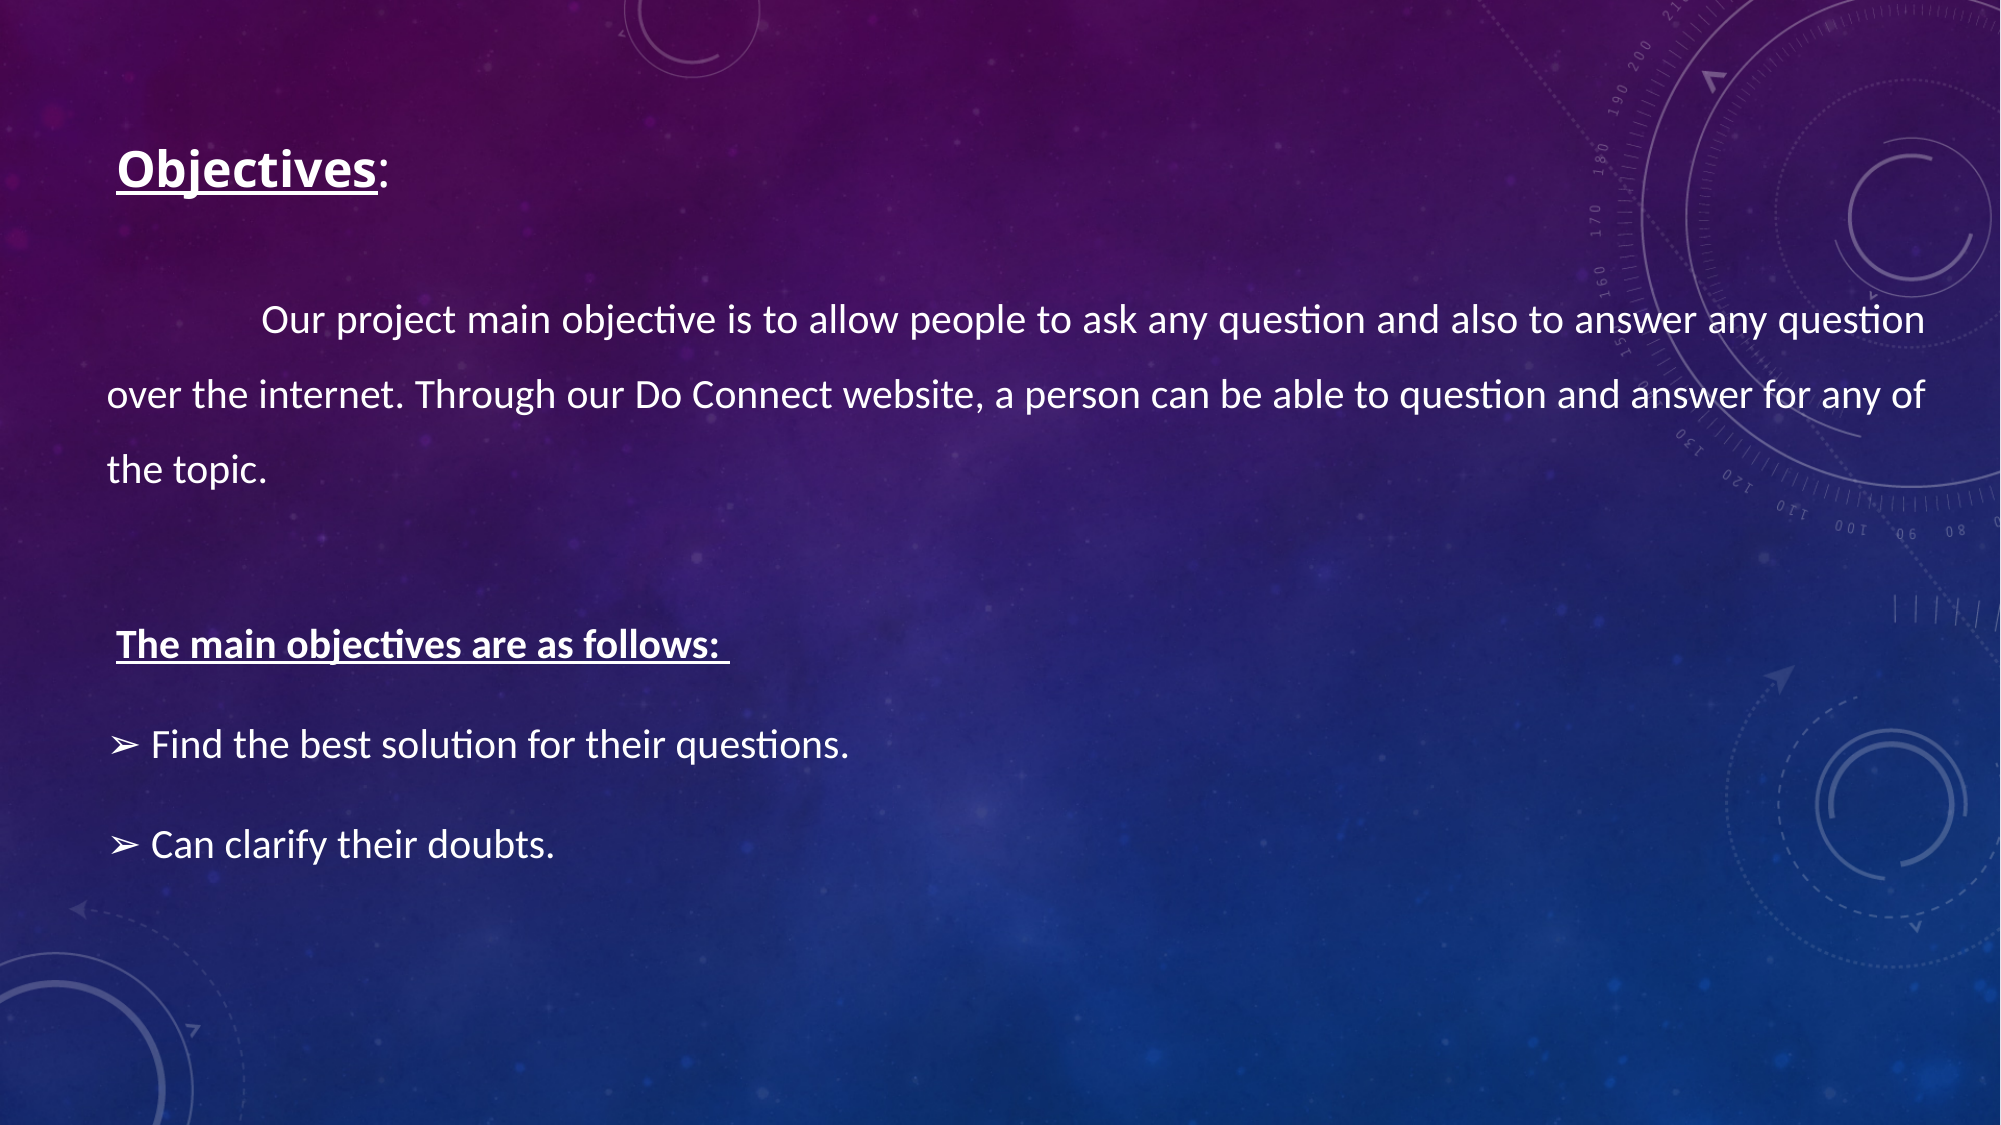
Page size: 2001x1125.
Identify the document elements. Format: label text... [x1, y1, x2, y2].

text_box Objectives: [101, 130, 407, 205]
picture [0, 0, 2001, 1125]
text_box Our project main objective is to allow people to ask any question and also to answer any question over the internet. Through our Do Connect website, a person can be able to question and answer for any of the topic. The main objectives are as follows: ➢ Find the best solution for their questions. ➢ Can clarify their doubts. [91, 259, 1942, 875]
